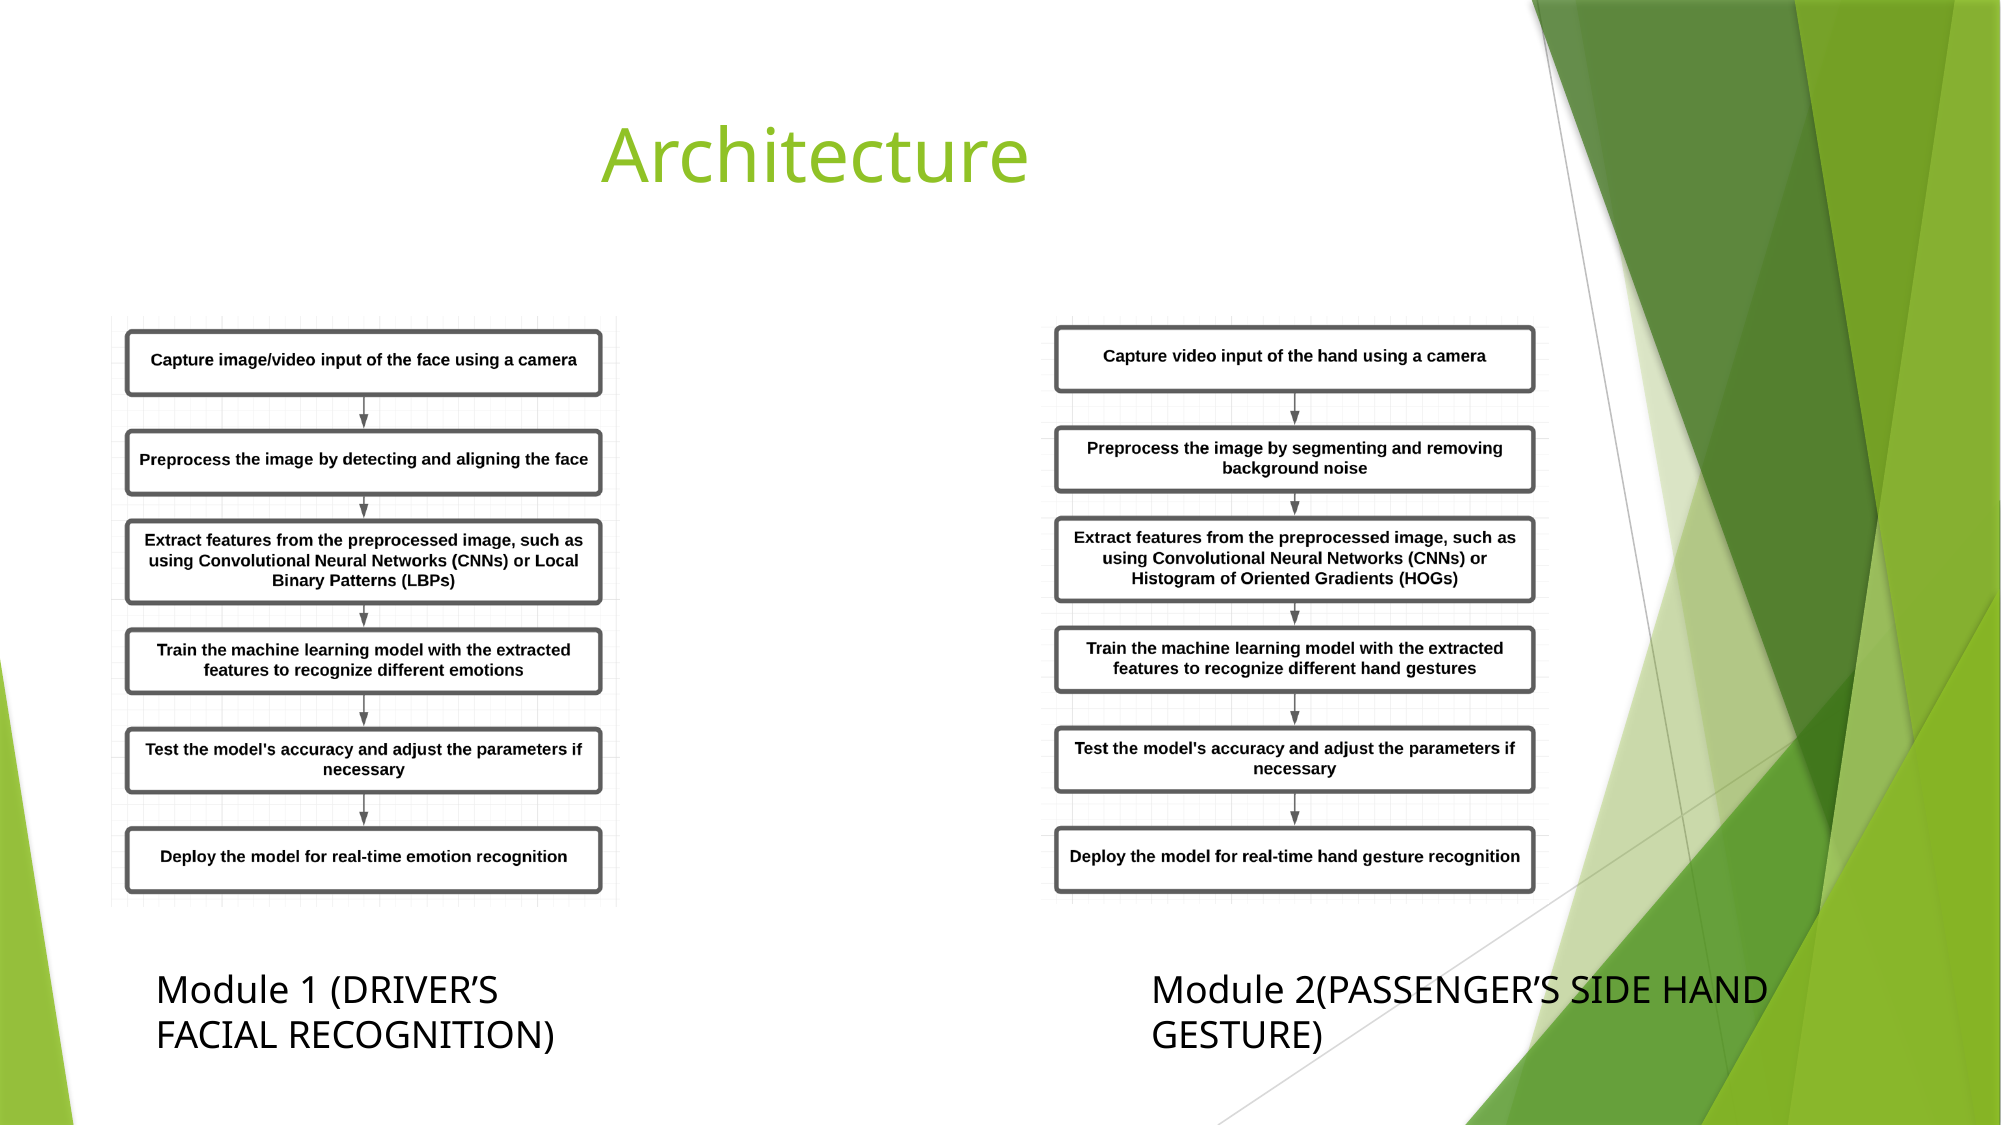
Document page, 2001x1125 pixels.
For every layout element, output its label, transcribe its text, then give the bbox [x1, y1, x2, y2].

text_box Module 2(PASSENGER’S SIDE HAND GESTURE) [1136, 959, 1907, 1064]
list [110, 316, 620, 907]
text_box Module 1 (DRIVER’S FACIAL RECOGNITION) [140, 959, 632, 1064]
picture [1040, 316, 1549, 905]
title Architecture [111, 99, 1522, 317]
